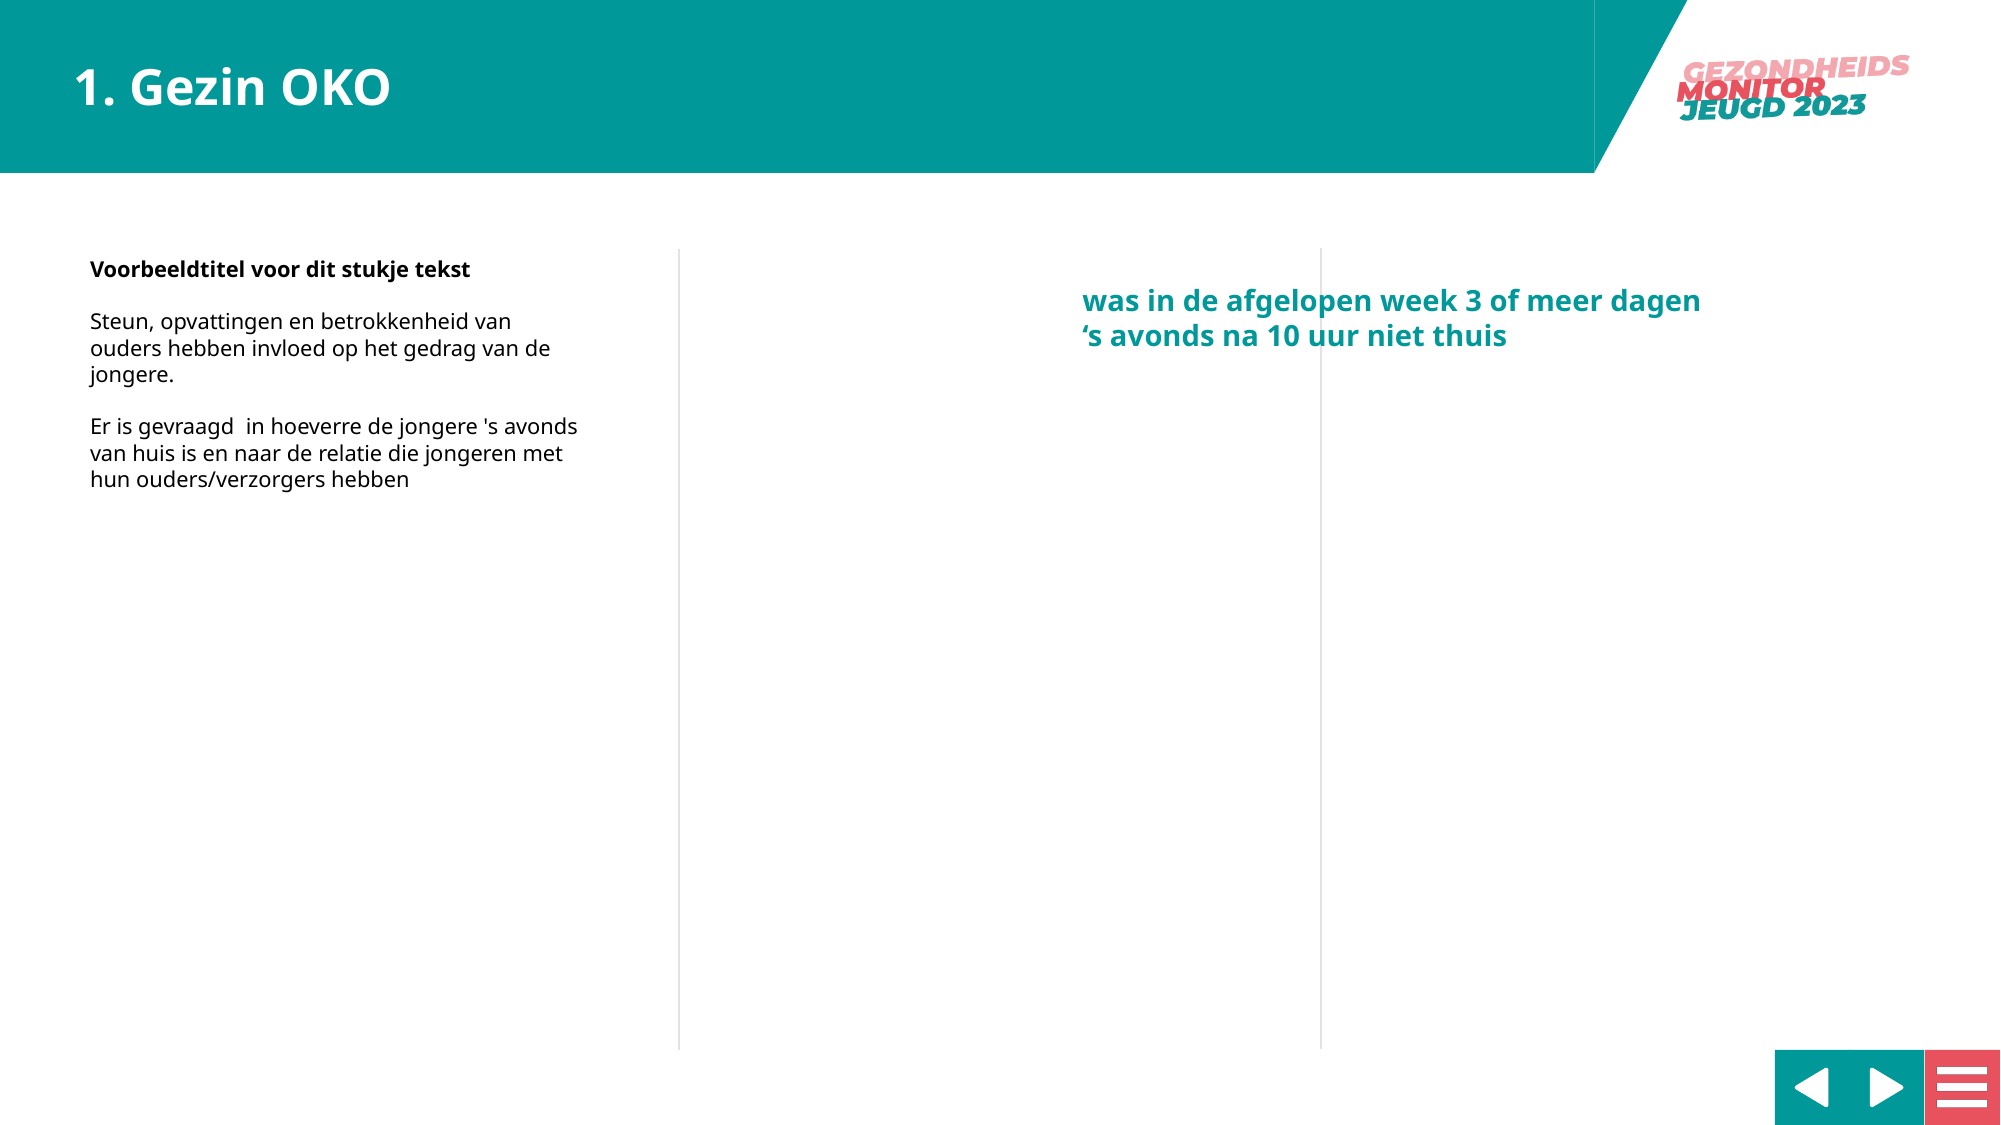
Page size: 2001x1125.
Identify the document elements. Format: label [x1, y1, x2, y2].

picture [1671, 35, 1925, 134]
picture [1929, 1054, 1995, 1120]
